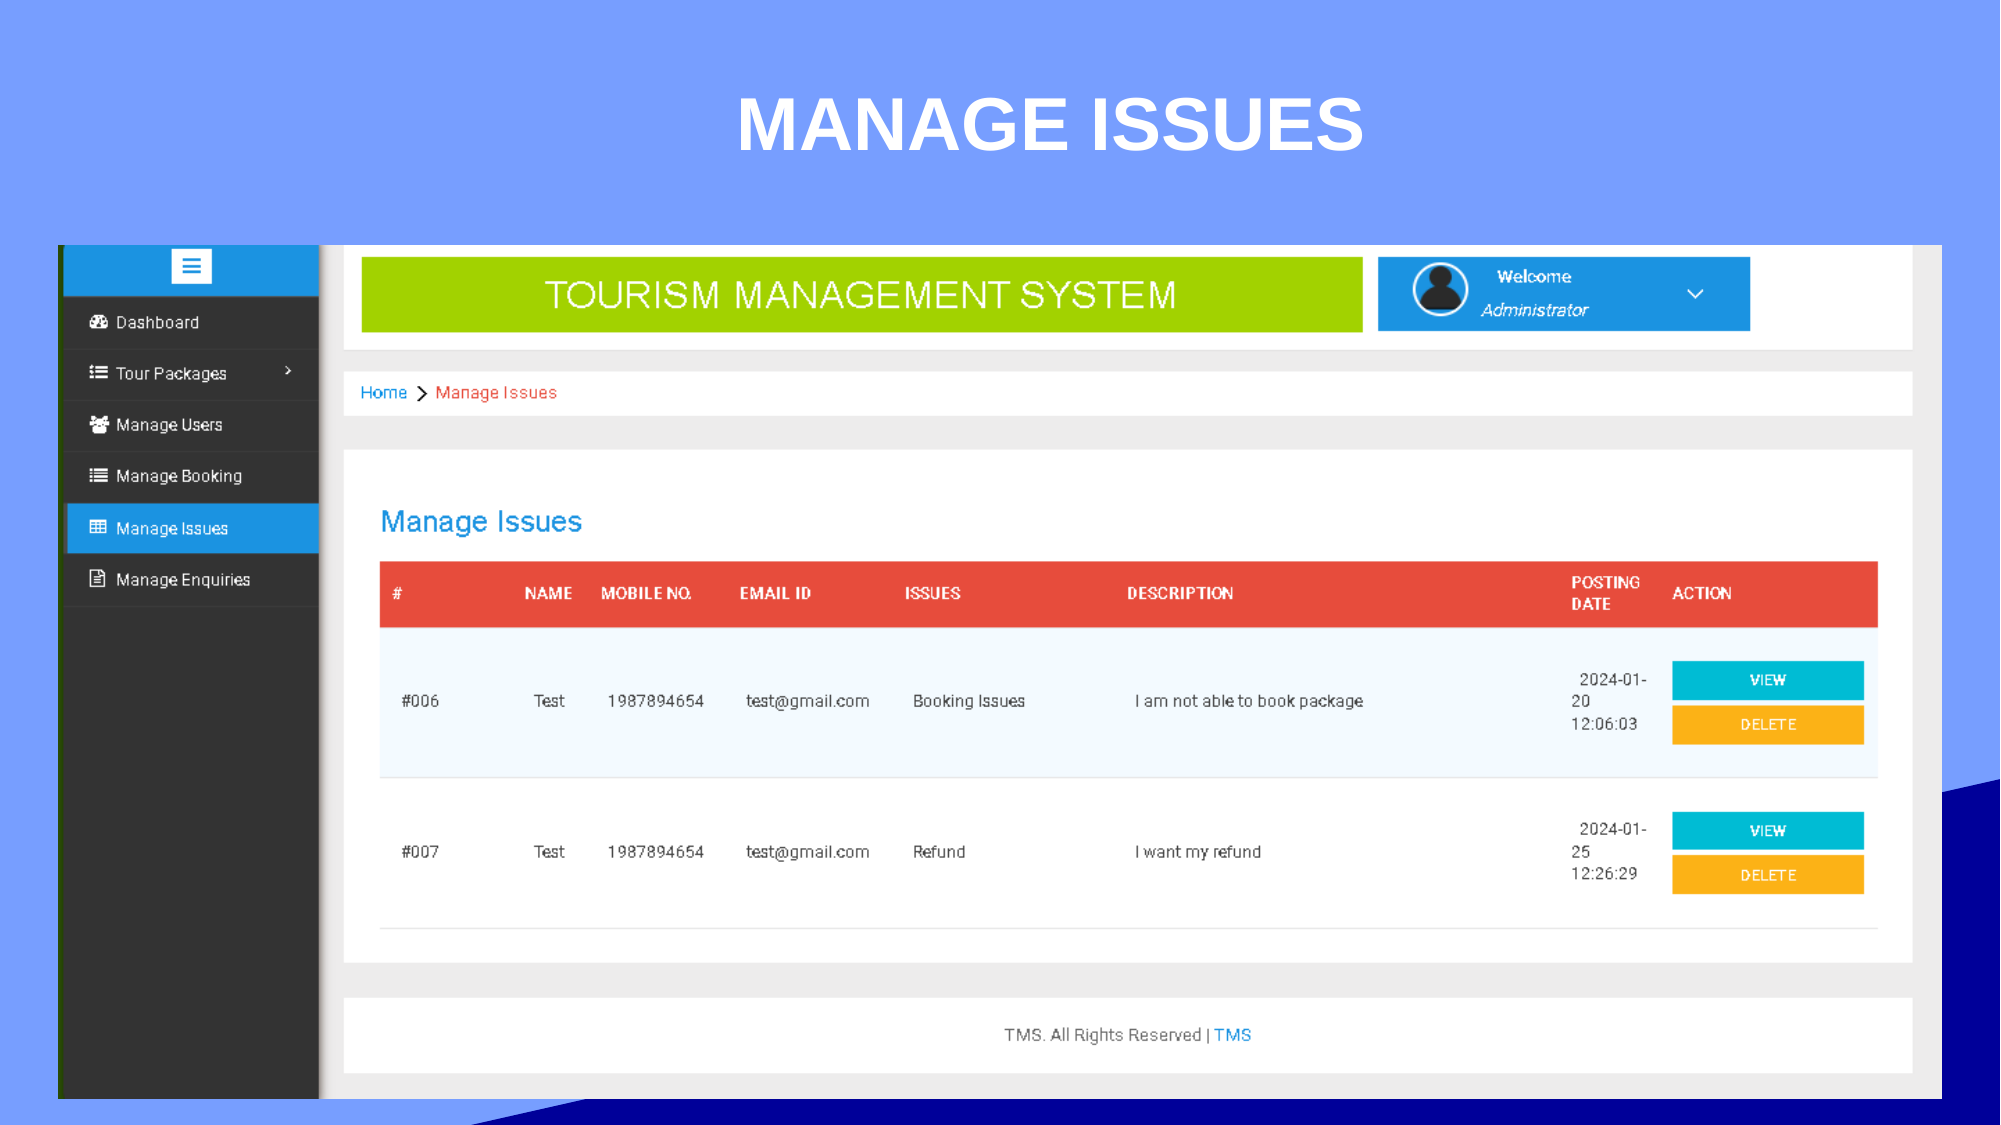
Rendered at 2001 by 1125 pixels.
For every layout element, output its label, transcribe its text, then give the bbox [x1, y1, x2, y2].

picture [58, 245, 1942, 1099]
text_box MANAGE ISSUES [721, 68, 1879, 175]
